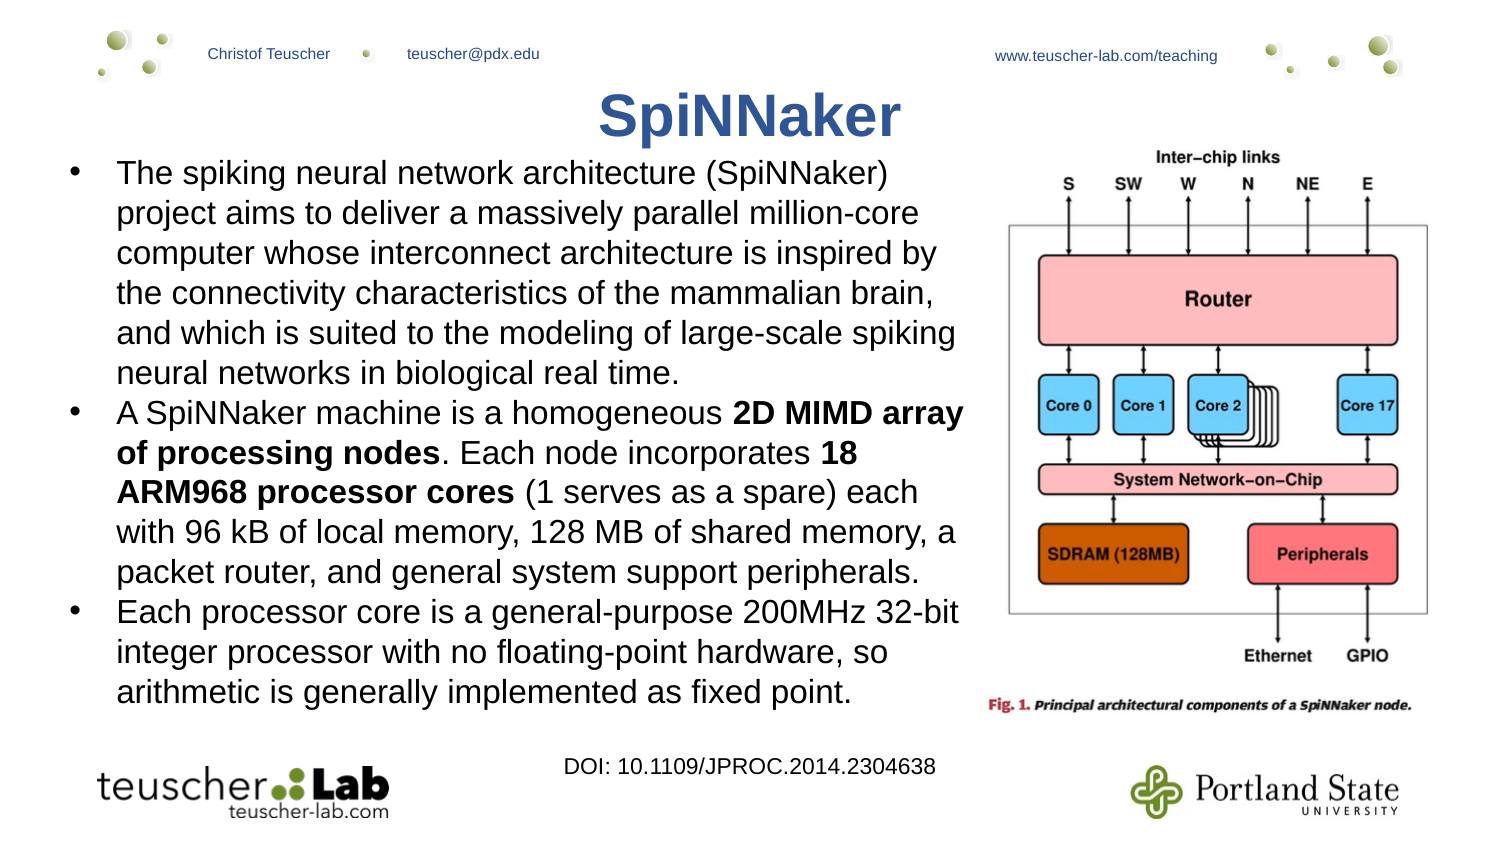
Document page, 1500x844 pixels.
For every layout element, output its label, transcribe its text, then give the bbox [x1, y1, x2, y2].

picture [1130, 765, 1399, 819]
text_box The spiking neural network architecture (SpiNNaker) project aims to deliver a massively parallel million-core computer whose interconnect architecture is inspired by the connectivity characteristics of the mammalian brain, and which is suited to the modeling of large-scale spiking neural networks in biological real time. A SpiNNaker machine is a homogeneous 2D MIMD array of processing nodes. Each node incorporates 18 ARM968 processor cores (1 serves as a spare) each with 96 kB of local memory, 128 MB of shared memory, a packet router, and general system support peripherals. Each processor core is a general-purpose 200MHz 32-bit integer processor with no floating-point hardware, so arithmetic is generally implemented as fixed point. [54, 143, 983, 718]
text_box SpiNNaker [0, 79, 1500, 156]
text_box DOI: 10.1109/JPROC.2014.2304638 [374, 744, 1125, 787]
picture [983, 138, 1446, 721]
picture [97, 766, 389, 818]
